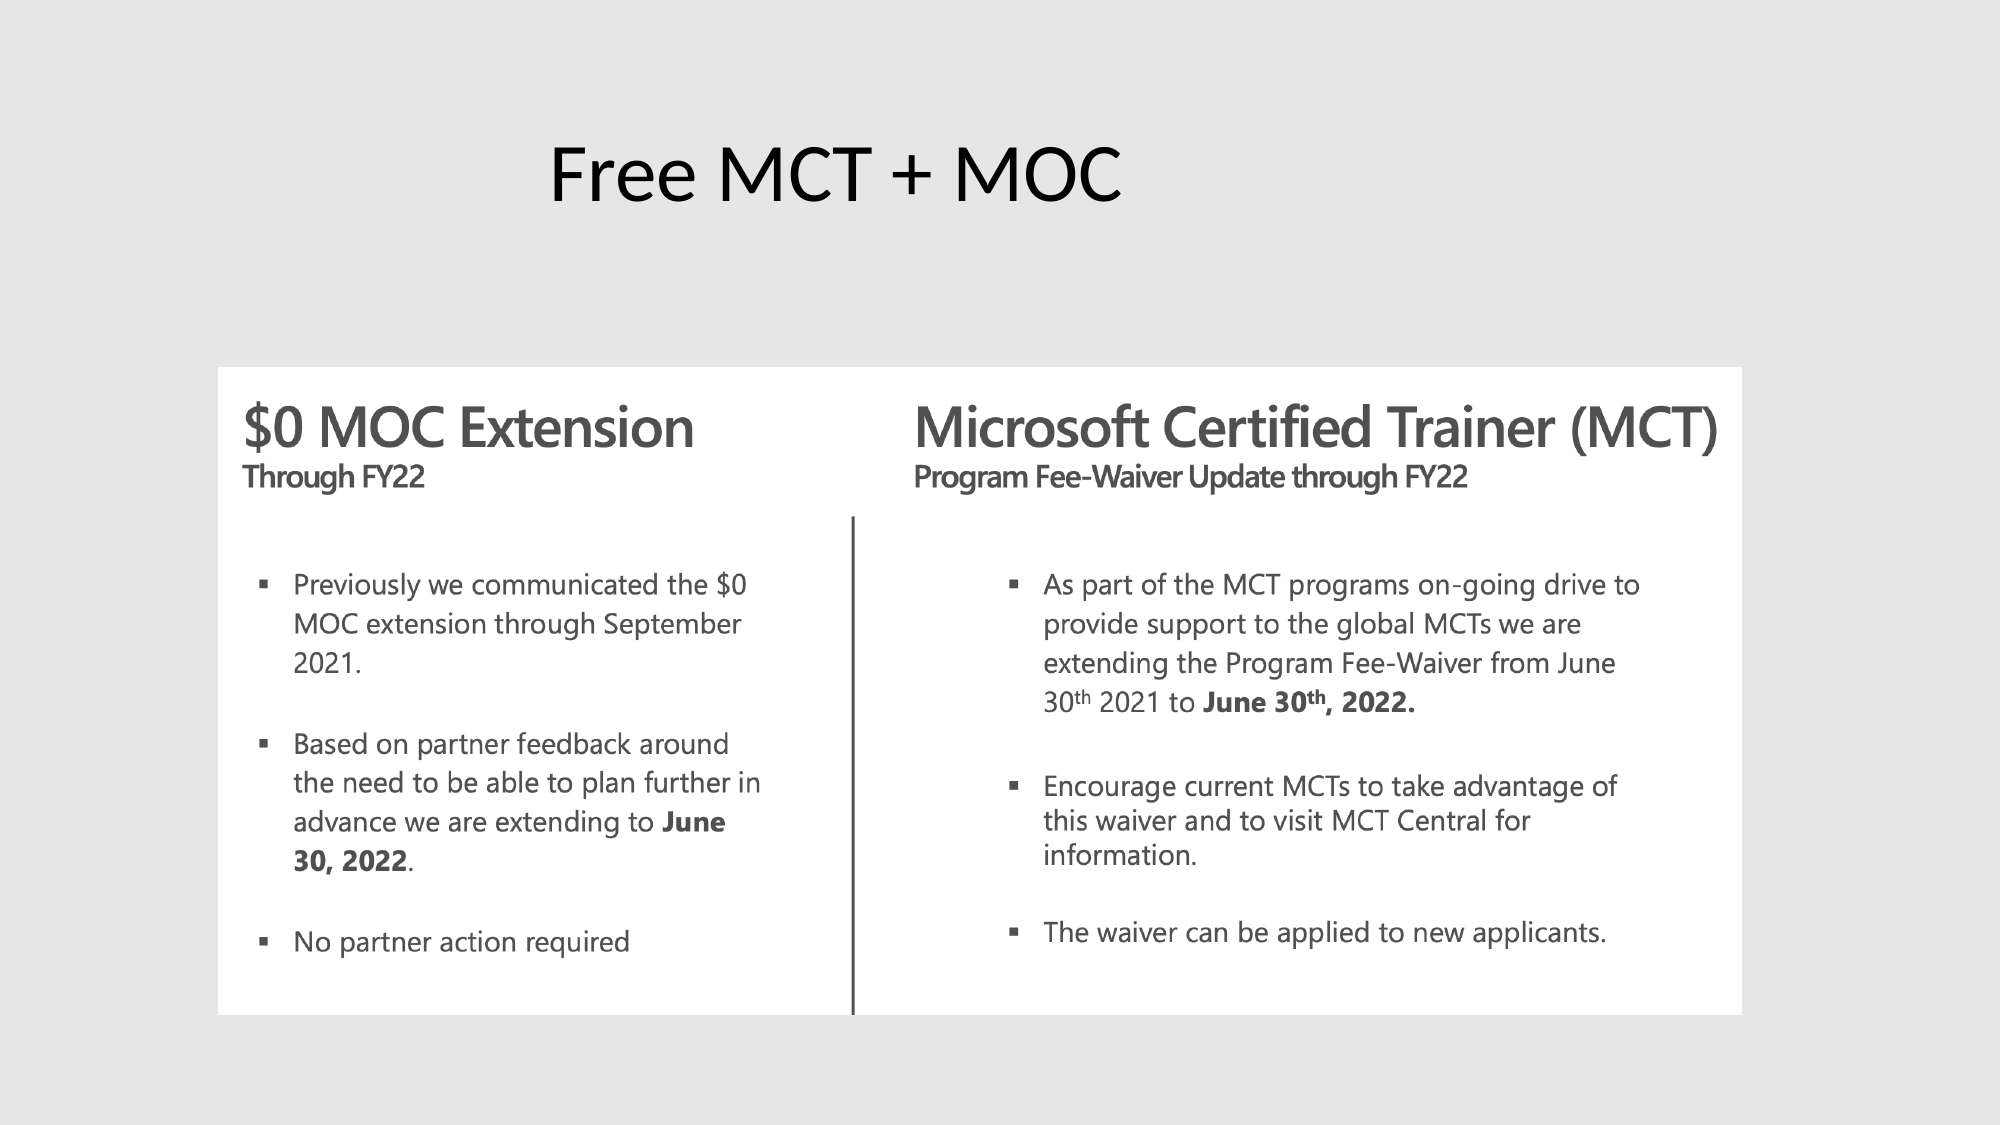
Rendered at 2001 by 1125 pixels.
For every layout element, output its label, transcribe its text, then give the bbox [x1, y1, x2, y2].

picture [218, 367, 1742, 1015]
text_box Free MCT + MOC [534, 110, 1380, 226]
